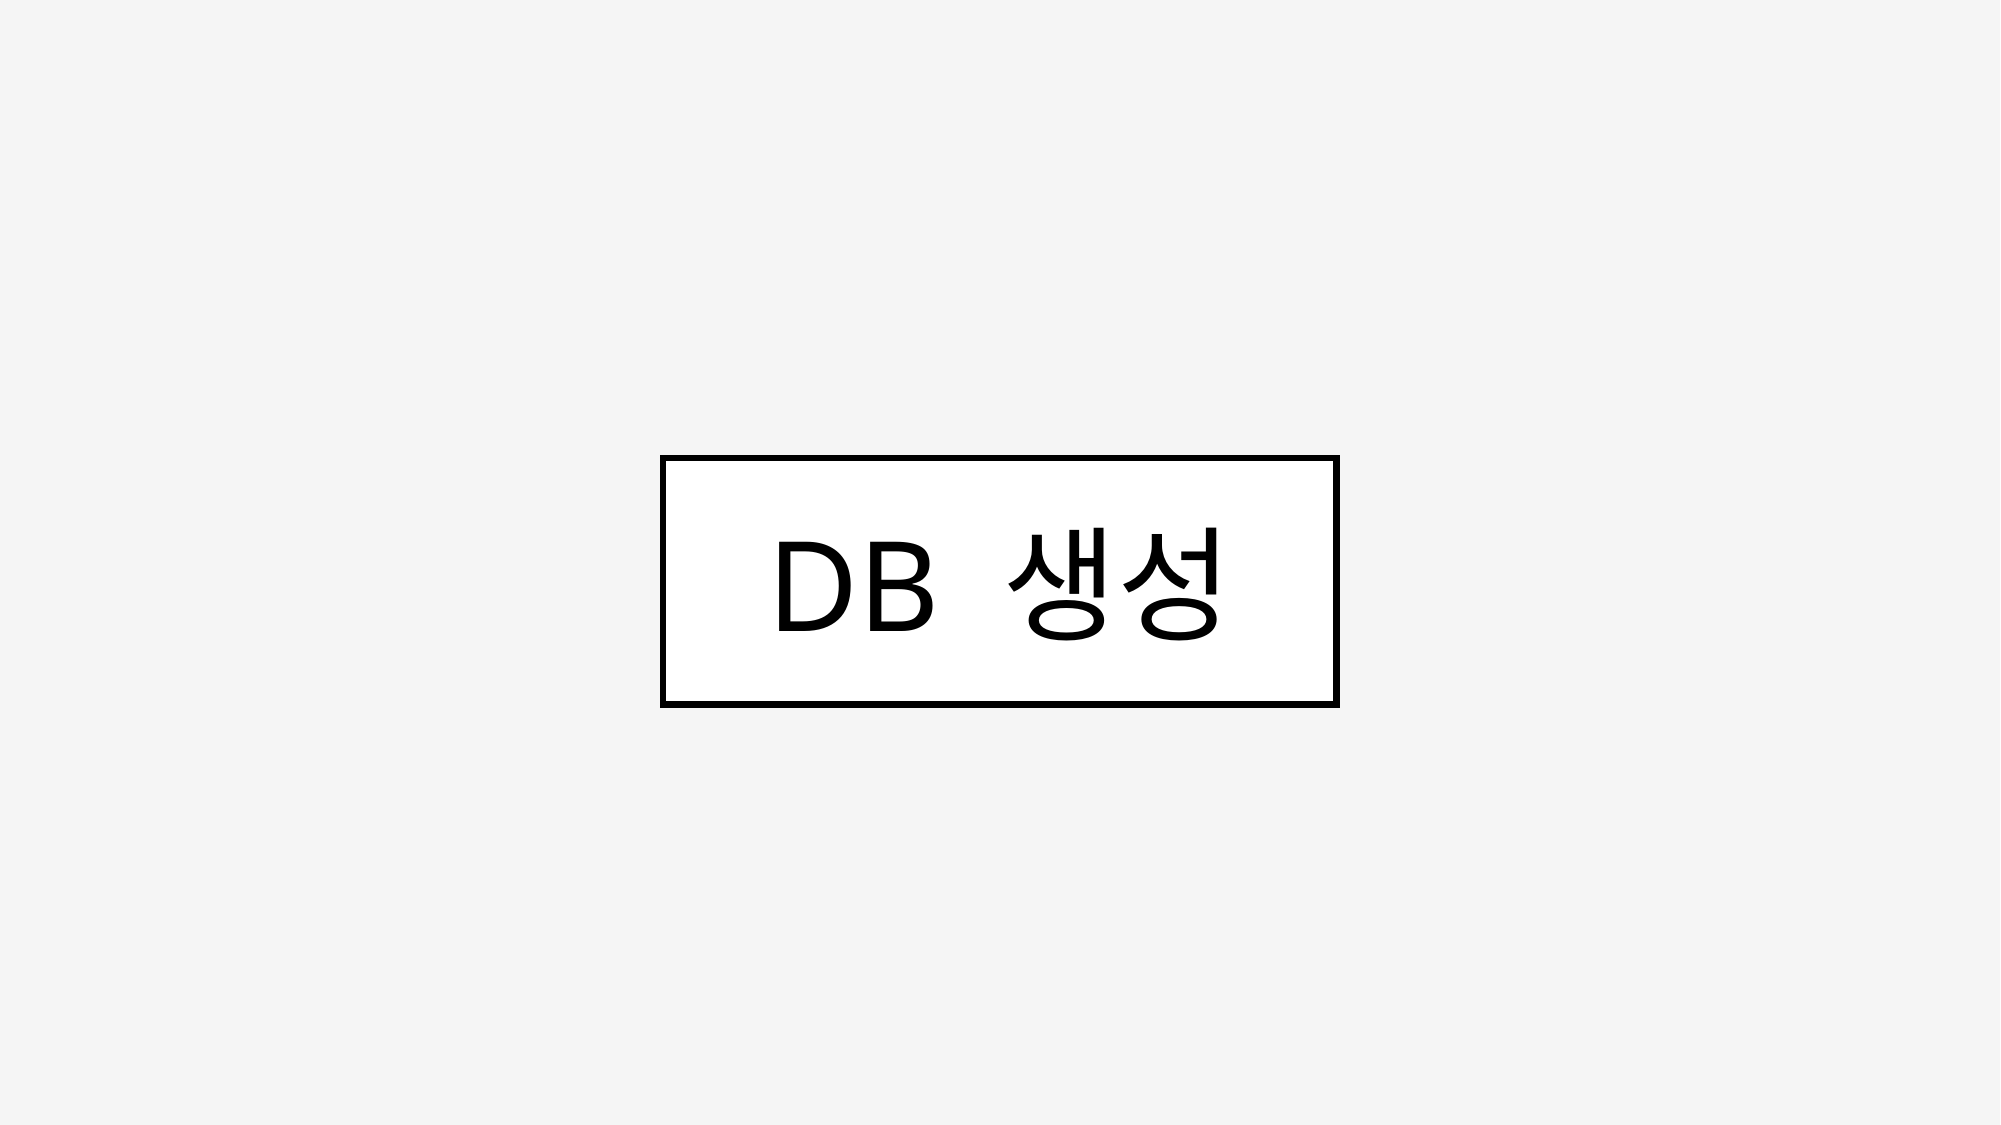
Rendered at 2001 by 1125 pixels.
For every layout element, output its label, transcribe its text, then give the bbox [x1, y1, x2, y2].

text_box DB 생성 [662, 457, 1338, 705]
